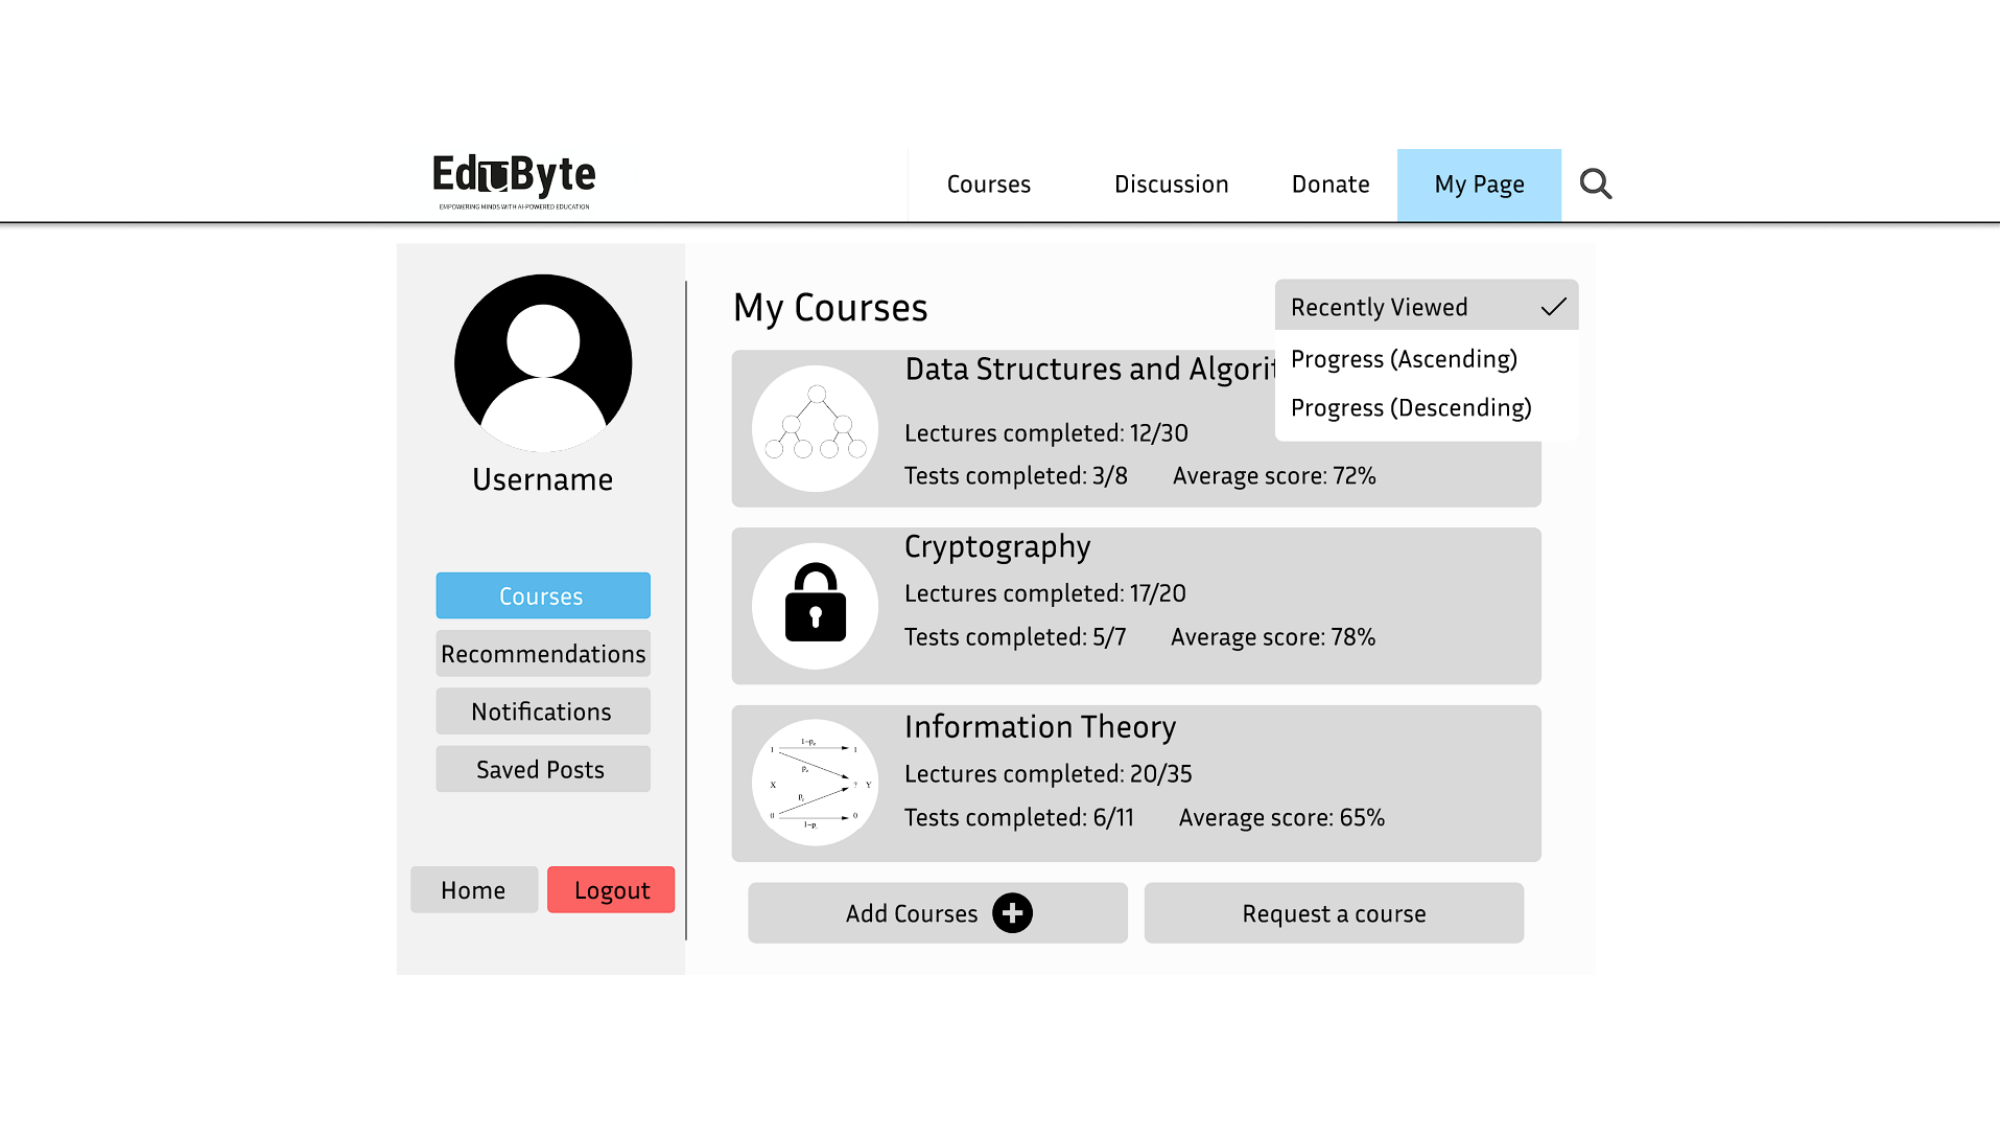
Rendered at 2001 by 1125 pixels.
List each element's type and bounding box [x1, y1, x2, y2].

picture [0, 149, 2000, 975]
